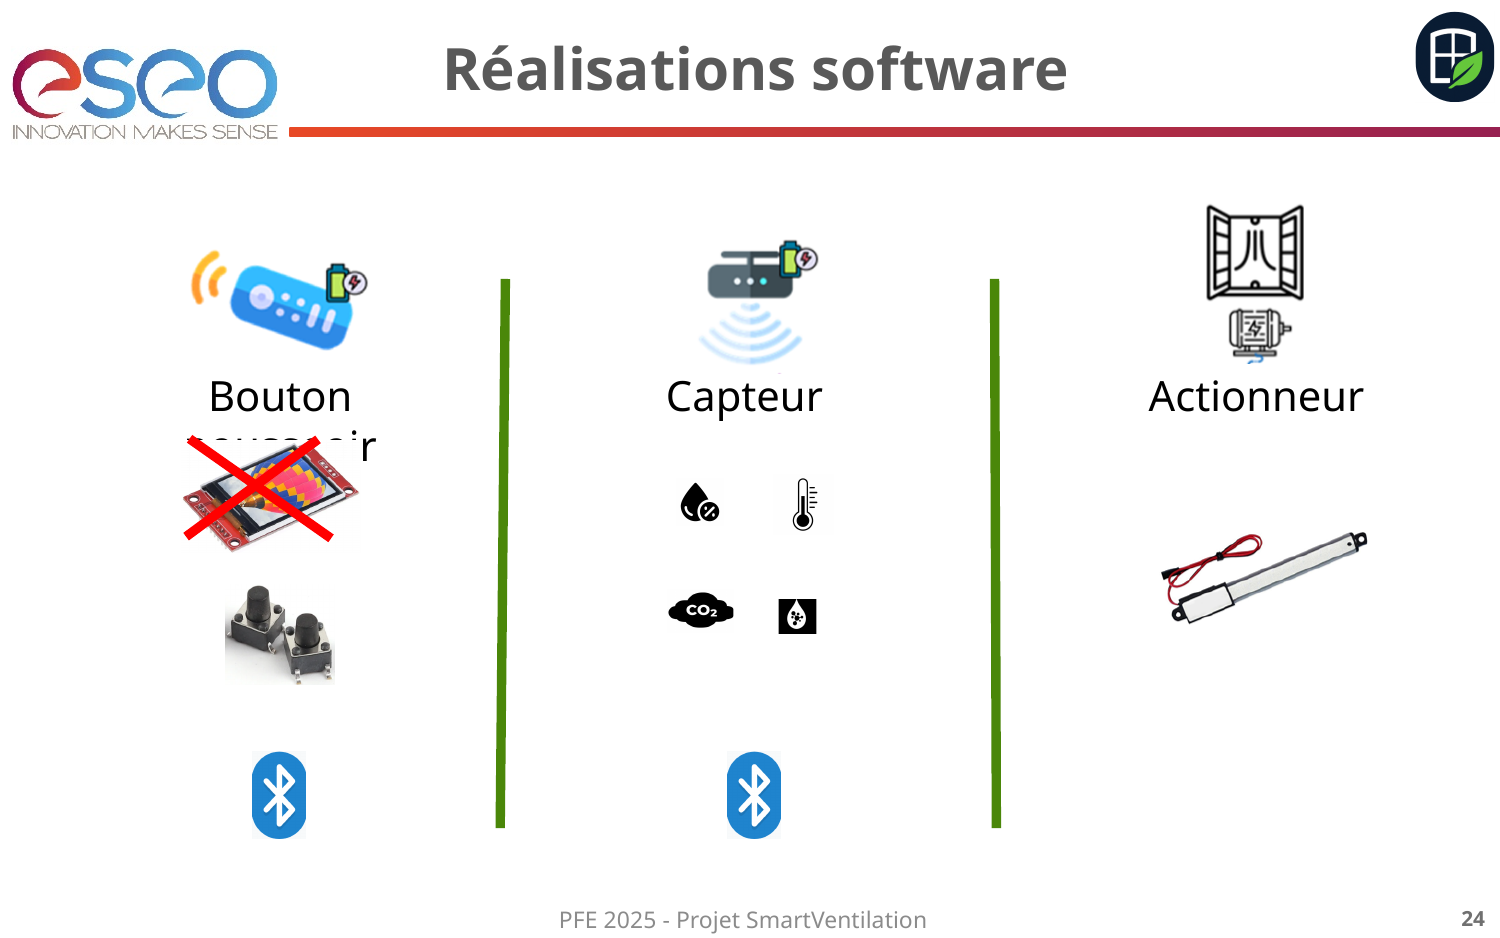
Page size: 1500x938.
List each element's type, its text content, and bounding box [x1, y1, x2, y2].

picture [773, 474, 834, 536]
picture [690, 233, 823, 374]
text_box Bouton pousseoir [151, 362, 409, 478]
footer PFE 2025 - Projet SmartVentilation [490, 901, 997, 937]
picture [1194, 174, 1317, 364]
slide_number 24 [1316, 901, 1500, 938]
picture [11, 46, 278, 150]
picture [1414, 11, 1495, 103]
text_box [185, 439, 319, 537]
text_box Actionneur [1097, 362, 1416, 428]
picture [778, 598, 817, 634]
picture [252, 750, 307, 840]
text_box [318, 438, 332, 539]
picture [181, 439, 361, 553]
picture [1154, 508, 1379, 628]
text_box Capteur [621, 362, 879, 428]
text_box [499, 278, 506, 829]
picture [667, 589, 734, 634]
picture [676, 478, 724, 527]
picture [186, 244, 376, 364]
title Réalisations software [289, 7, 1223, 127]
picture [225, 584, 335, 685]
picture [727, 750, 782, 840]
